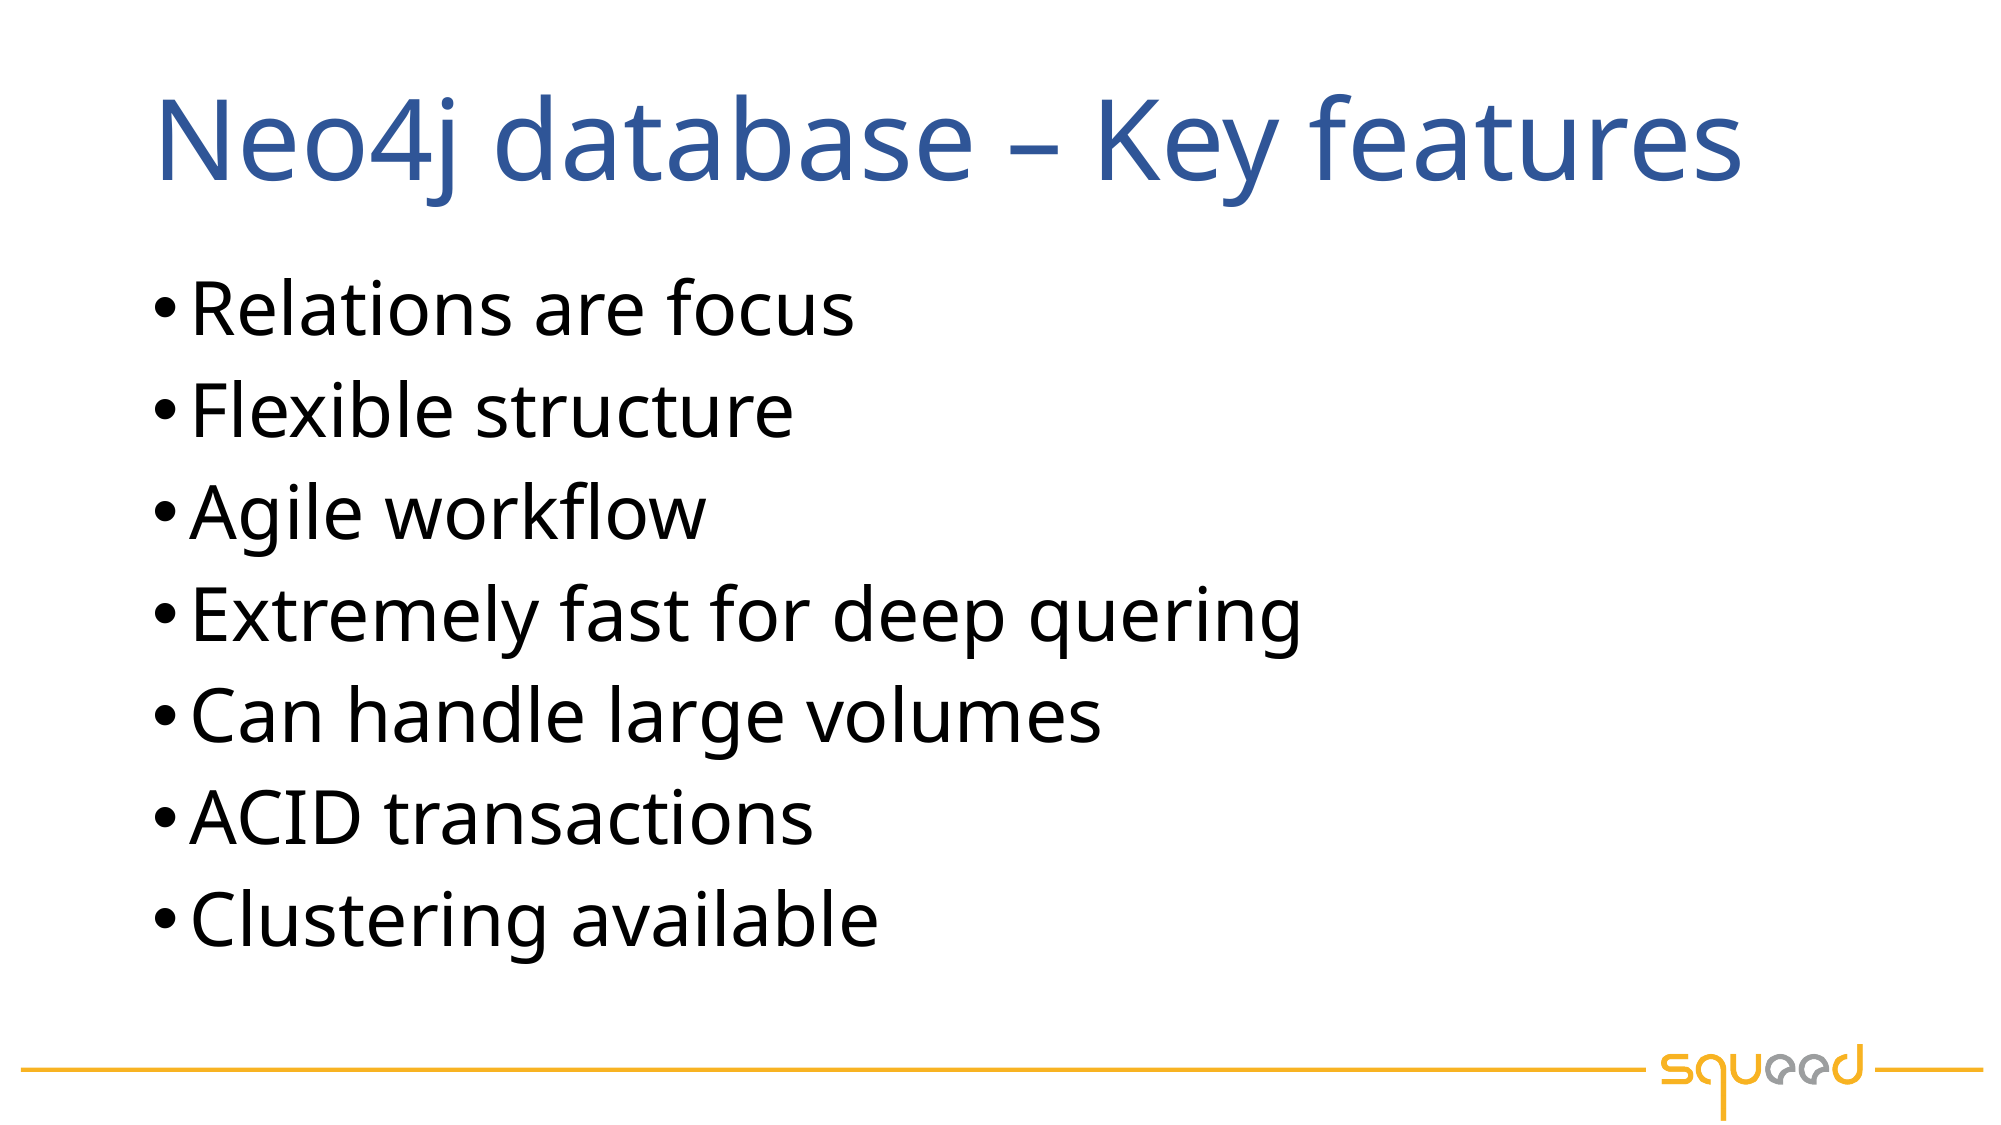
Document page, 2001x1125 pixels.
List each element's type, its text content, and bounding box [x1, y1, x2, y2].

picture [1661, 1044, 1863, 1121]
list Relations are focus Flexible structure Agile workflow Extremely fast for deep quering Can handle large volumes ACID transactions Clustering available [137, 263, 1863, 1014]
title Neo4j database – Key features [137, 59, 1863, 229]
